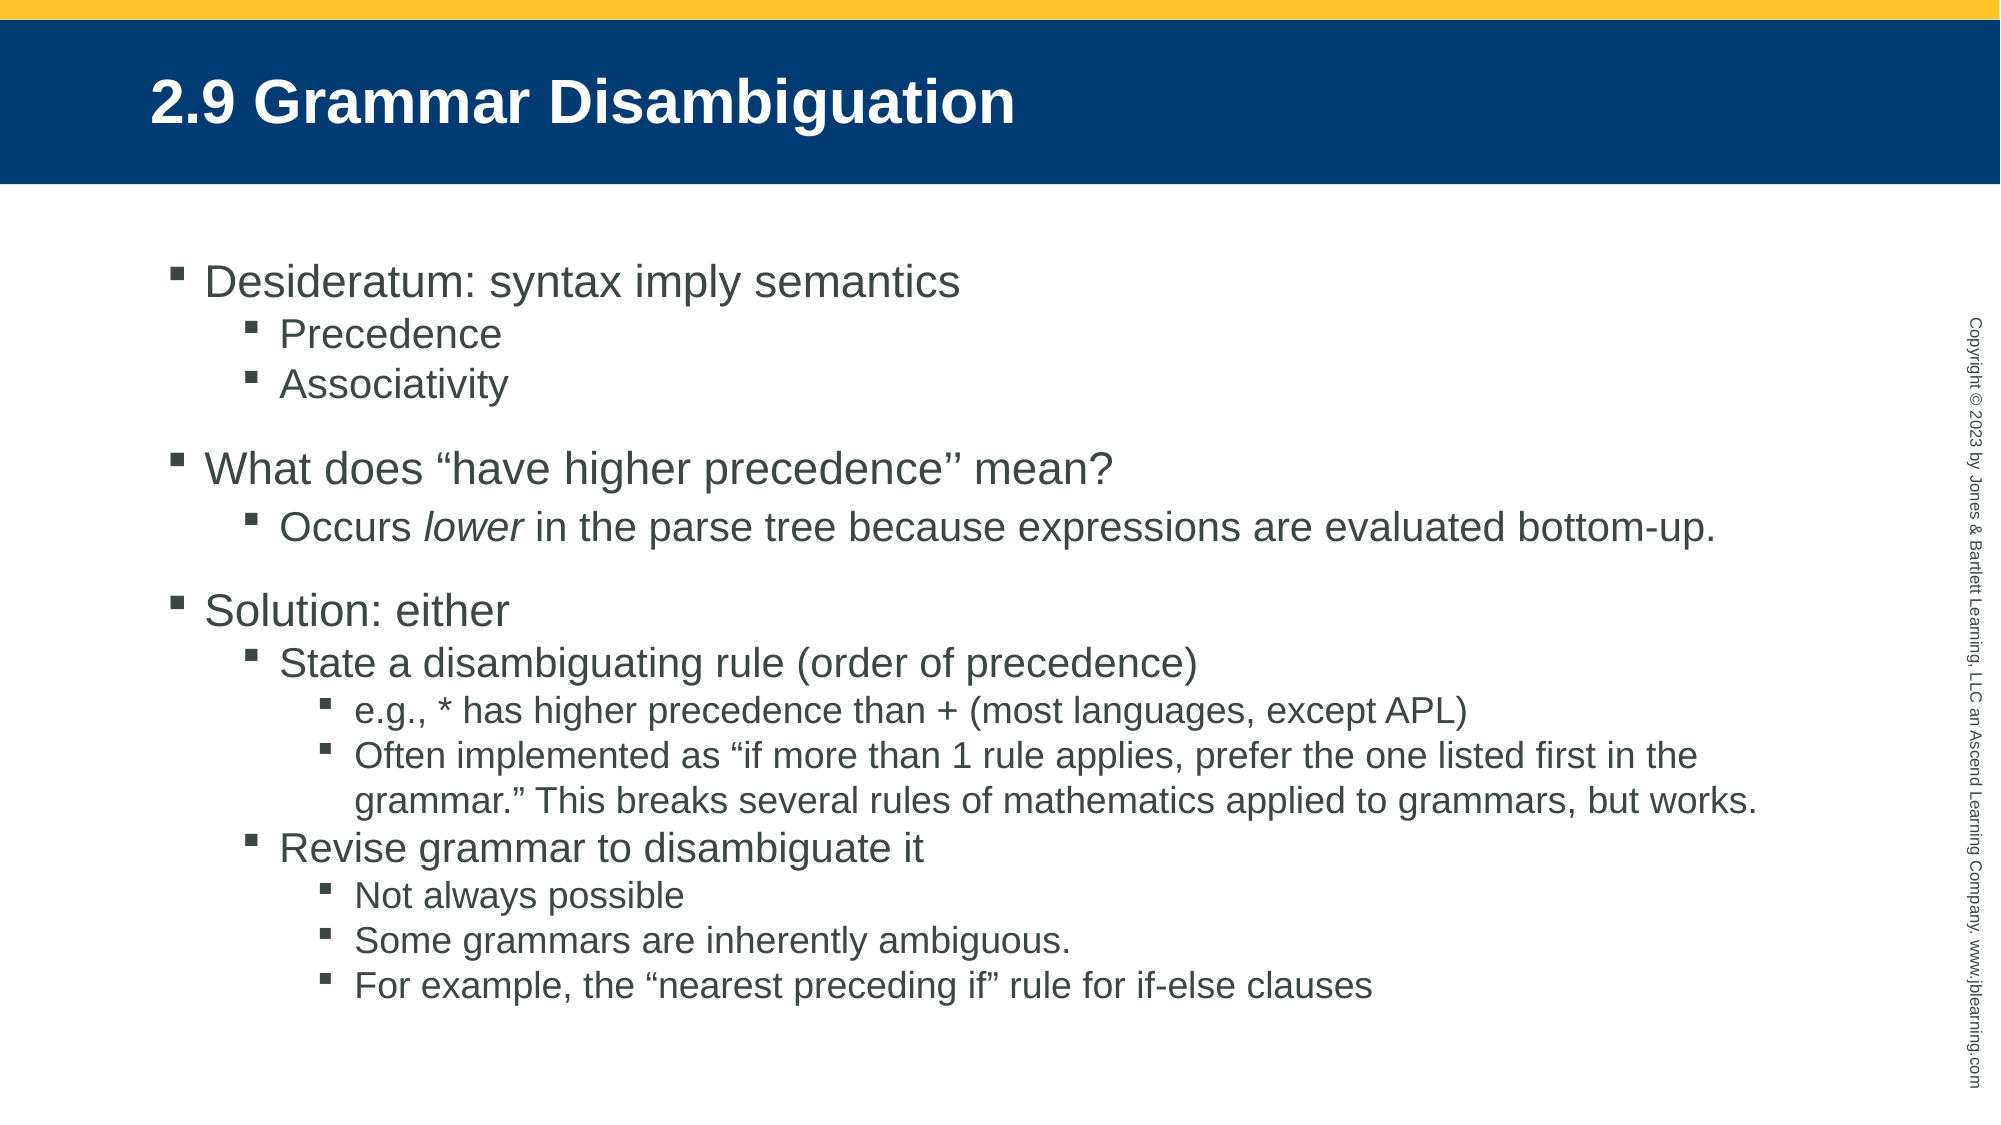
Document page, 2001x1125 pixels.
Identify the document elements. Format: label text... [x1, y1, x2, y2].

title 2.9 Grammar Disambiguation [0, 19, 2000, 185]
list Desideratum: syntax imply semantics Precedence Associativity What does “have higher precedence’’ mean? Occurs lower in the parse tree because expressions are evaluated bottom-up. Solution: either State a disambiguating rule (order of precedence) e.g., * has higher precedence than + (most languages, except APL) Often implemented as “if more than 1 rule applies, prefer the one listed first in the grammar.” This breaks several rules of mathematics applied to grammars, but works. Revise grammar to disambiguate it Not always possible Some grammars are inherently ambiguous. For example, the “nearest preceding if” rule for if-else clauses [151, 244, 1840, 1016]
